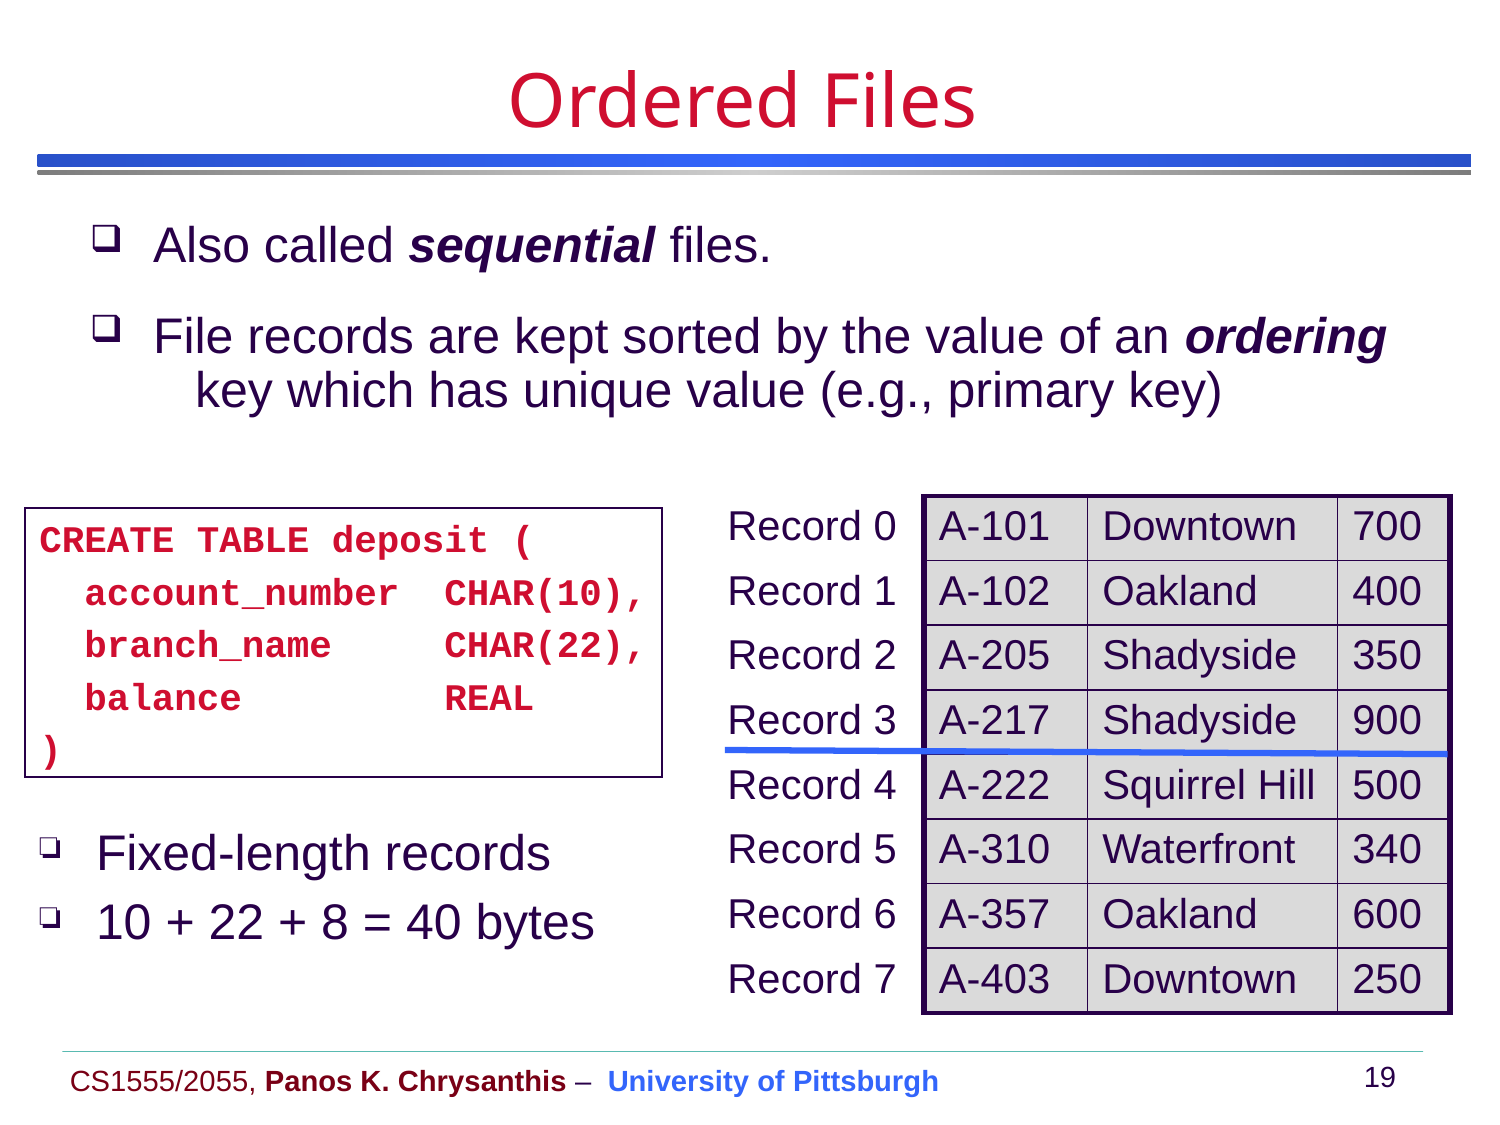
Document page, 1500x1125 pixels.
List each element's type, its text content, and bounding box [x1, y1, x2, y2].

table_cell Record 5 [713, 819, 921, 883]
table_cell Oakland [1088, 884, 1337, 947]
table_header A-101 [927, 498, 1087, 560]
text_box 4 [952, 154, 956, 166]
table_cell Oakland [1088, 561, 1337, 624]
table_cell Downtown [1088, 949, 1337, 1011]
table_cell 900 [1338, 691, 1447, 749]
text_box CREATE TABLE deposit ( account_number CHAR(10), branch_name CHAR(22), balance REAL ) [24, 507, 662, 778]
table_cell Record 3 [713, 690, 921, 754]
table_cell Shadyside [1088, 626, 1337, 689]
table_header Record 0 [713, 496, 921, 560]
table_cell A-102 [927, 561, 1087, 624]
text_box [724, 749, 1448, 755]
text_box 16 [1090, 154, 1094, 166]
text_box 4 [407, 154, 412, 166]
table_cell Shadyside [1088, 691, 1337, 748]
list Fixed-length records 10 + 22 + 8 = 40 bytes [24, 812, 662, 1075]
table_cell A-205 [927, 626, 1087, 689]
table_cell [773, 154, 777, 166]
table_header 700 [1338, 498, 1447, 560]
table_cell 250 [1338, 949, 1447, 1011]
table_cell A-217 [927, 691, 1087, 748]
text_box 16 [497, 154, 502, 166]
table_cell A-403 [927, 949, 1087, 1011]
table_cell Record 1 [713, 560, 921, 625]
table_cell 350 [1338, 626, 1447, 689]
table_cell Record 2 [713, 625, 921, 690]
table_cell A-357 [927, 884, 1087, 947]
title Ordered Files [0, 62, 1486, 150]
table_cell Squirrel Hill [1088, 763, 1337, 818]
text_box [138, 154, 143, 166]
table_header Downtown [1088, 498, 1337, 560]
text_box Also called sequential files. File records are kept sorted by the value of an ordering key which has unique value (e.g., primary key) [75, 212, 1463, 426]
table_cell A-222 [927, 763, 1087, 818]
text_box [1258, 154, 1262, 166]
table_cell Record 4 [713, 754, 921, 819]
table_cell Record 6 [713, 883, 921, 948]
table_cell 400 [1338, 561, 1447, 624]
table_cell Record 7 [713, 948, 921, 1013]
table_cell 600 [1338, 884, 1447, 947]
table_cell 340 [1338, 820, 1447, 883]
table_cell A-310 [927, 820, 1087, 883]
table_cell 500 [1338, 762, 1447, 818]
table_cell Waterfront [1088, 820, 1337, 883]
